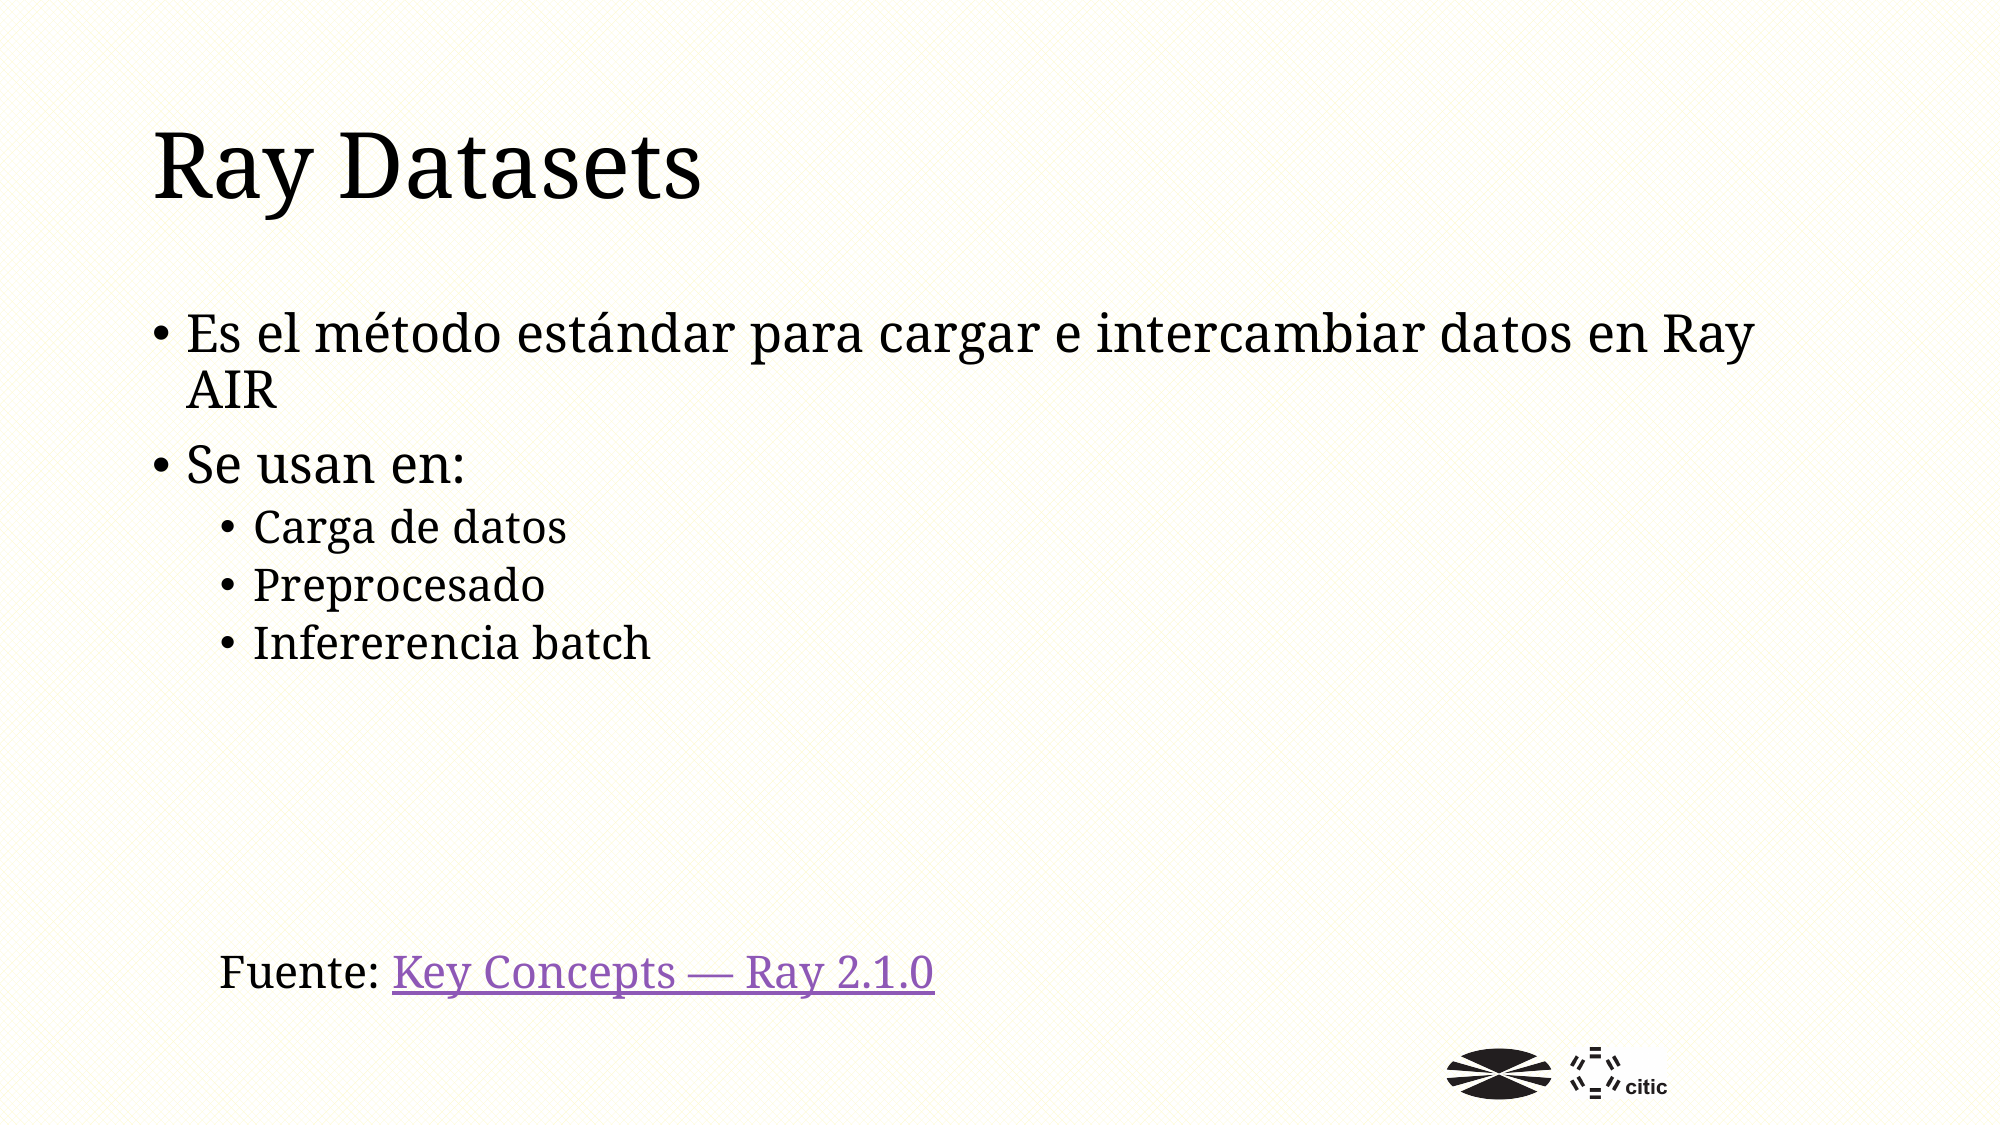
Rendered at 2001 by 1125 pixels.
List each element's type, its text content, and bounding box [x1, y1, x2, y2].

list Es el método estándar para cargar e intercambiar datos en Ray AIR Se usan en: Carga de datos Preprocesado Infererencia batch Fuente: Key Concepts — Ray 2.1.0 [137, 299, 1863, 1014]
title Ray Datasets [137, 59, 1863, 278]
picture [1570, 1047, 1667, 1099]
picture [1445, 1047, 1553, 1101]
